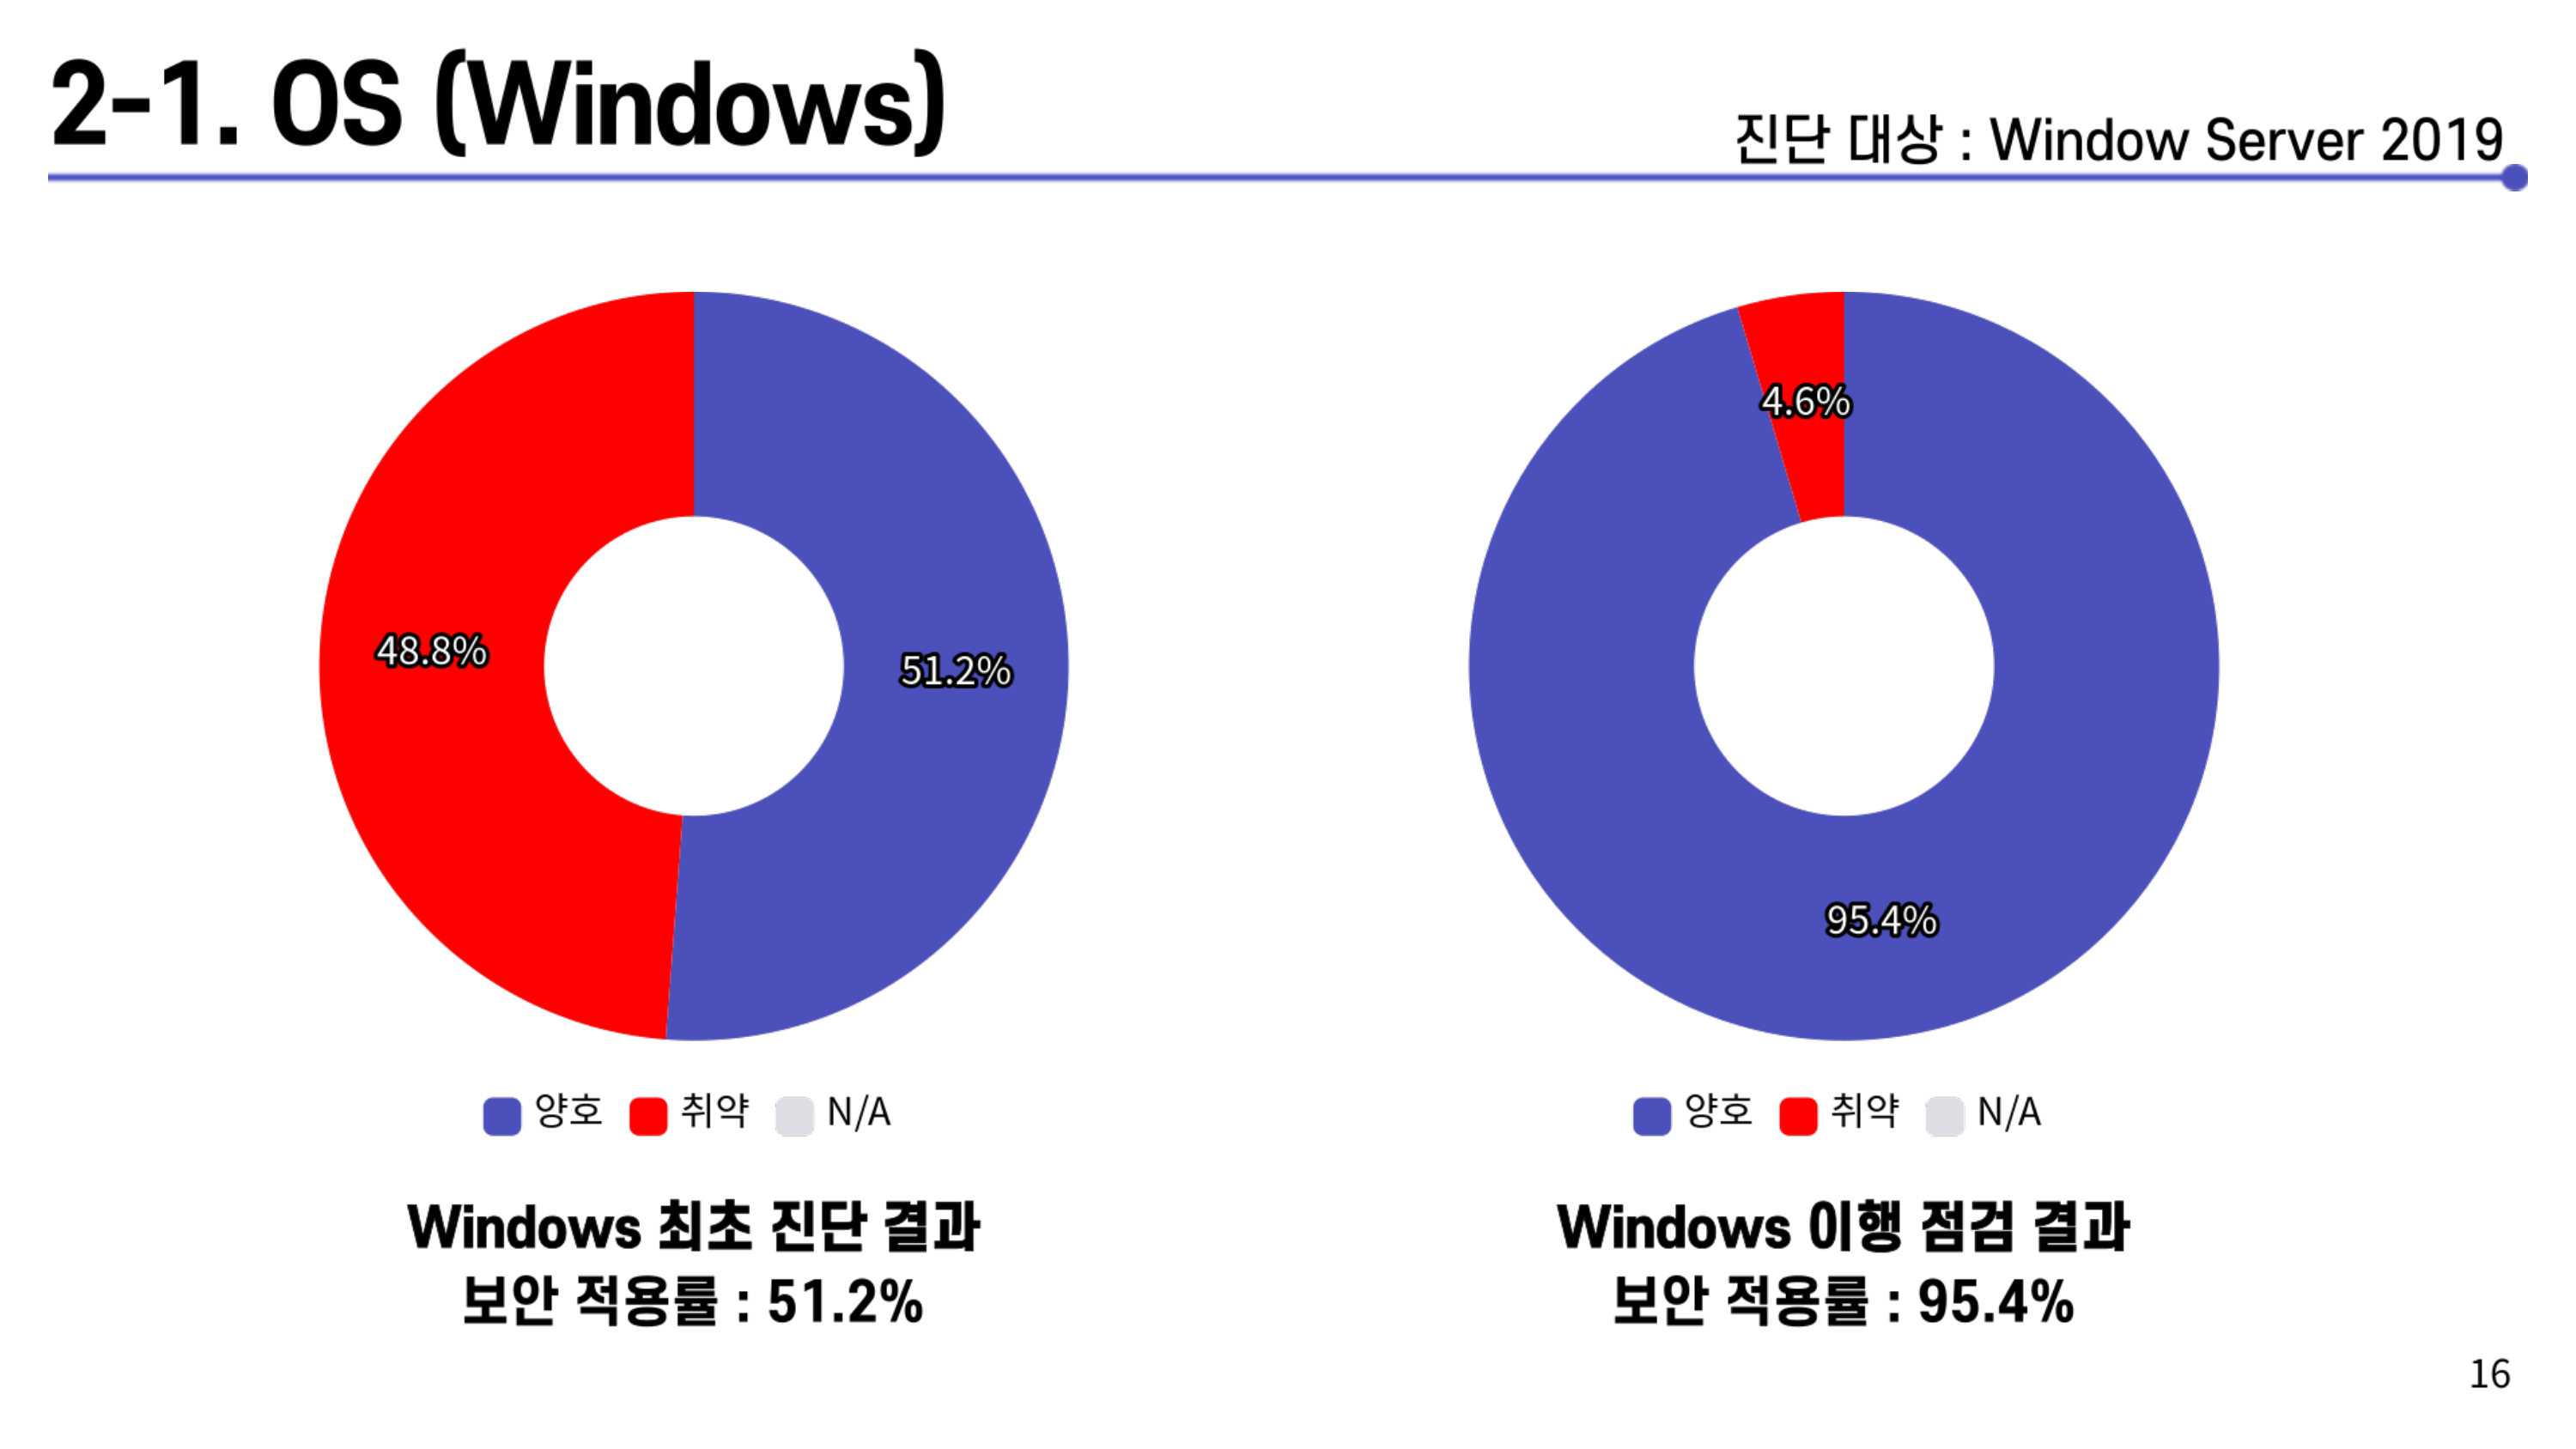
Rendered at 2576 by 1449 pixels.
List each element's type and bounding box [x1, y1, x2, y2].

picture [1463, 292, 2226, 1157]
picture [1716, 85, 2553, 225]
picture [50, 1172, 1175, 1390]
text_box [48, 164, 1712, 191]
picture [313, 292, 1076, 1157]
text_box [1429, 387, 2300, 1171]
picture [12, 0, 1051, 269]
picture [1228, 1172, 2576, 1437]
